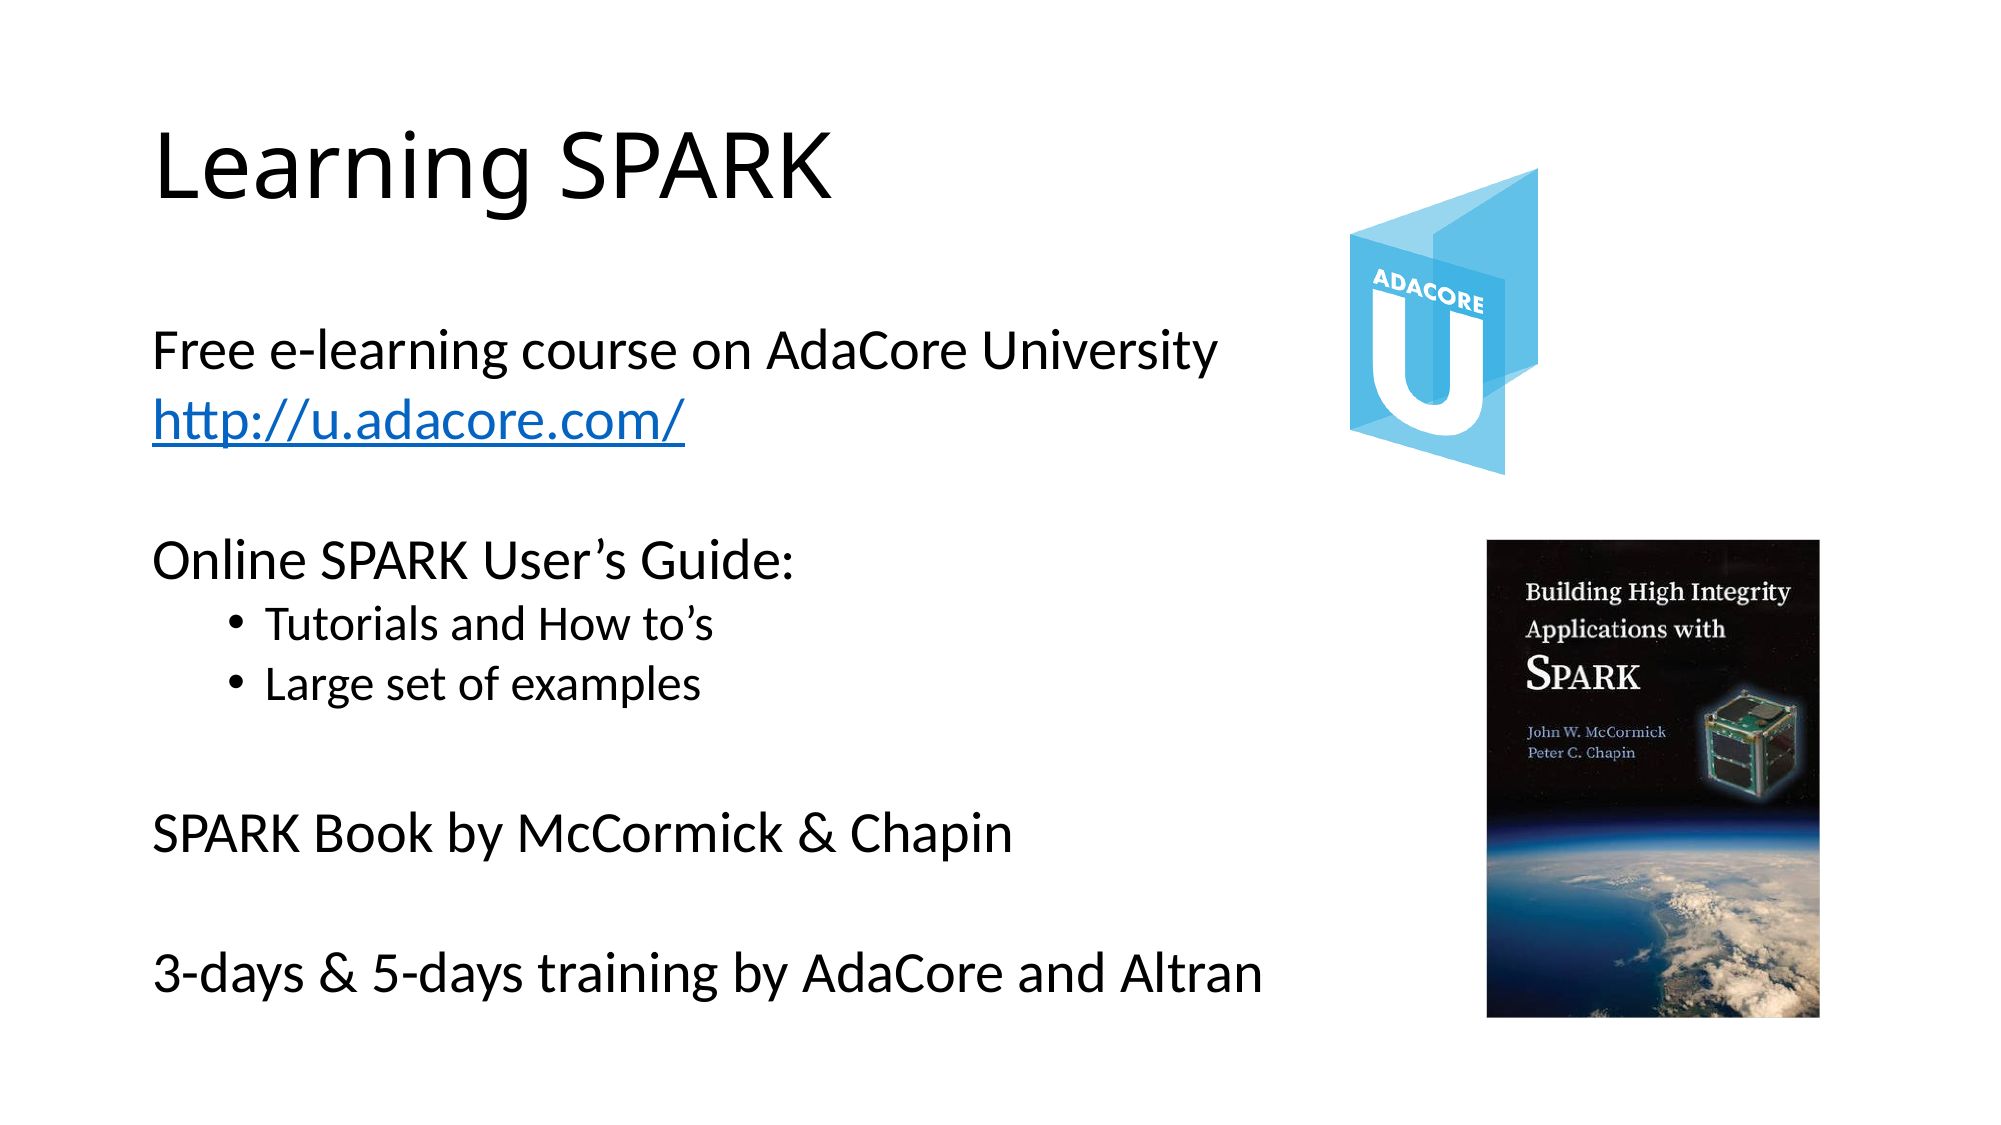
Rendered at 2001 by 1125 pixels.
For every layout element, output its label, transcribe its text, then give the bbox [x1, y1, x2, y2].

picture [1486, 539, 1820, 1018]
title Learning SPARK [137, 59, 1863, 278]
list Free e-learning course on AdaCore University http://u.adacore.com/ Online SPARK User’s Guide: Tutorials and How to’s Large set of examples SPARK Book by McCormick & Chapin 3-days & 5-days training by AdaCore and Altran [137, 303, 1863, 1018]
picture [1350, 168, 1539, 475]
